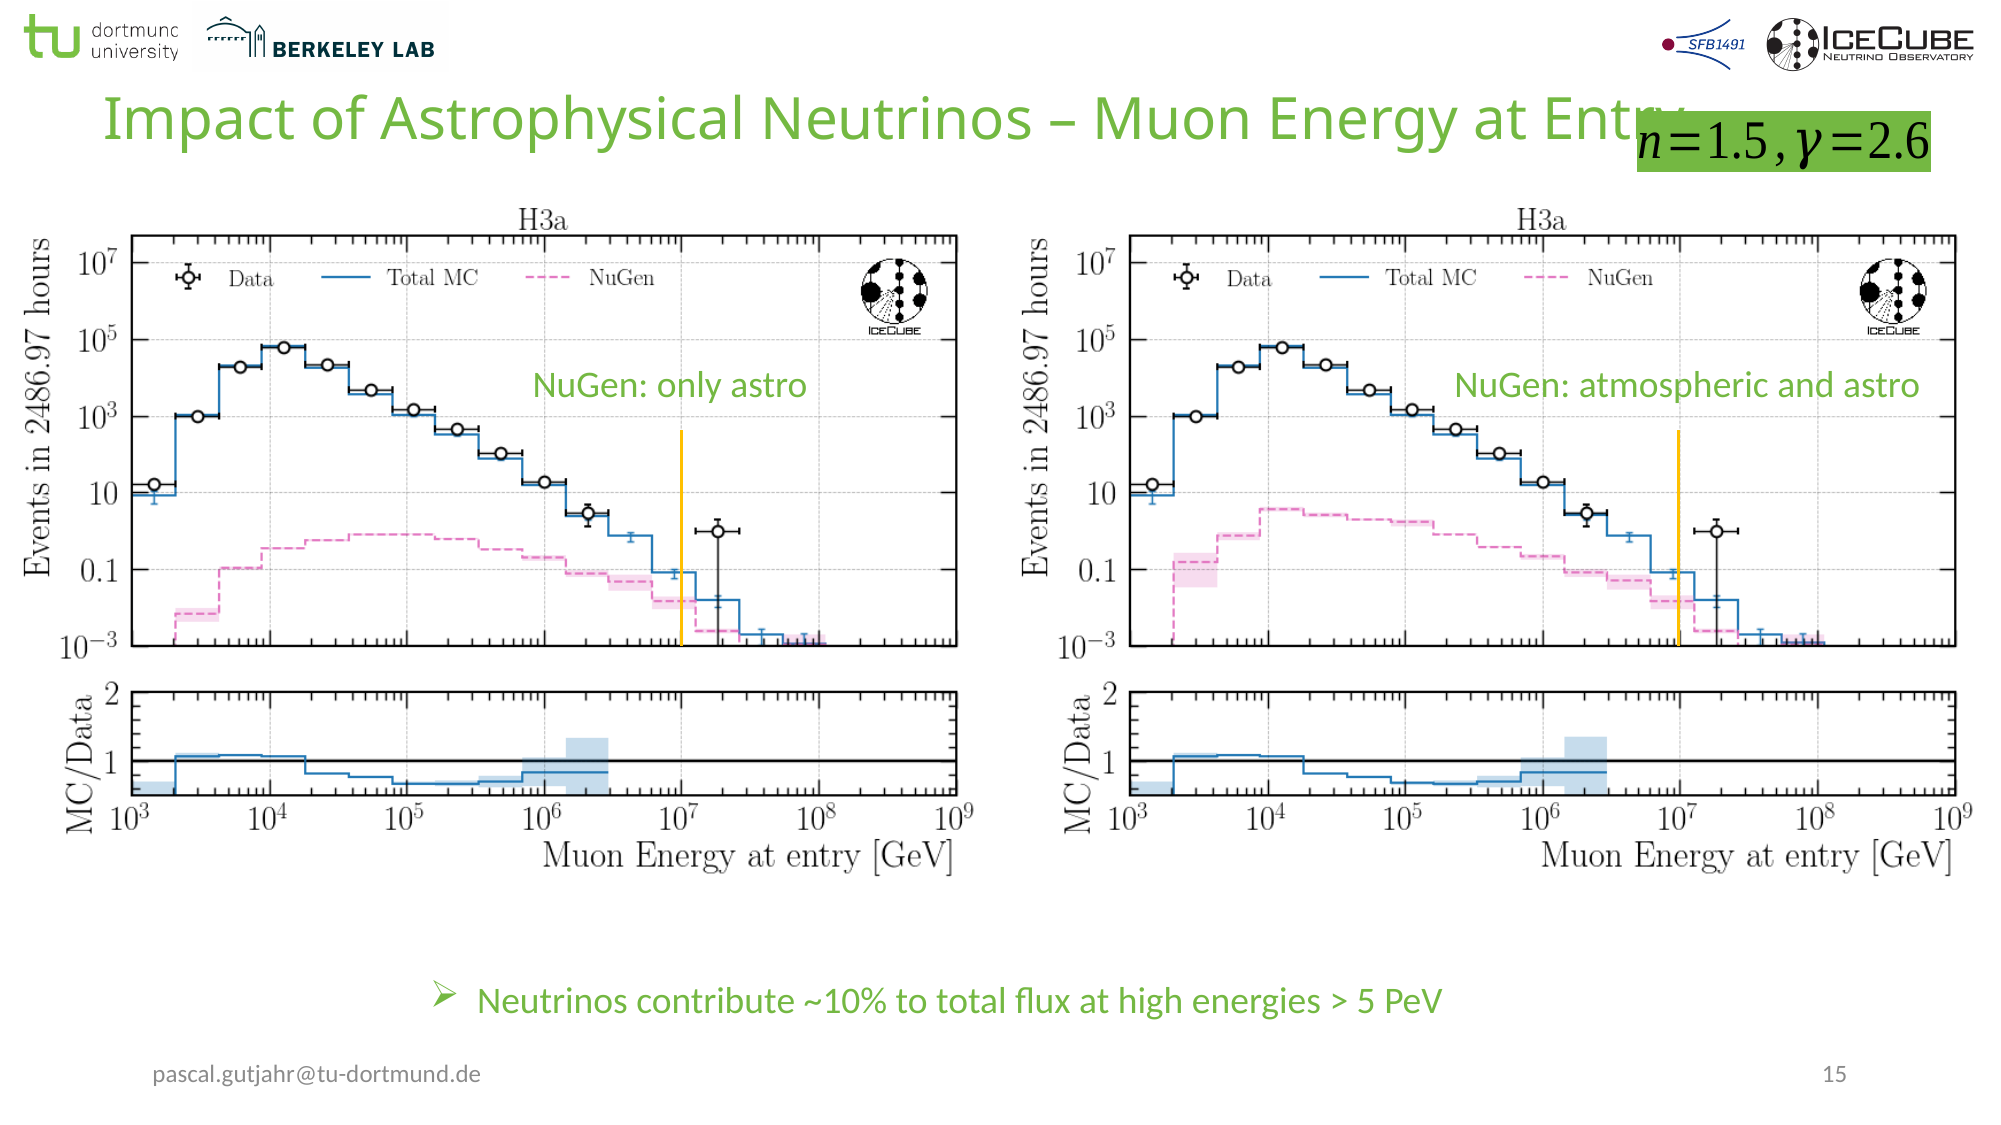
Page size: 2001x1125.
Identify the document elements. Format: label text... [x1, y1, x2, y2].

picture [1, 184, 1999, 900]
picture [1662, 18, 1746, 70]
slide_number 15 [1412, 1042, 1863, 1103]
slide_number pascal.gutjahr@tu-dortmund.de [137, 1042, 588, 1103]
text_box Neutrinos contribute ~10% to total flux at high energies > 5 PeV [415, 968, 1459, 1029]
picture [192, 1, 449, 59]
title Impact of Astrophysical Neutrinos – Muon Energy at Entry [88, 59, 1977, 182]
